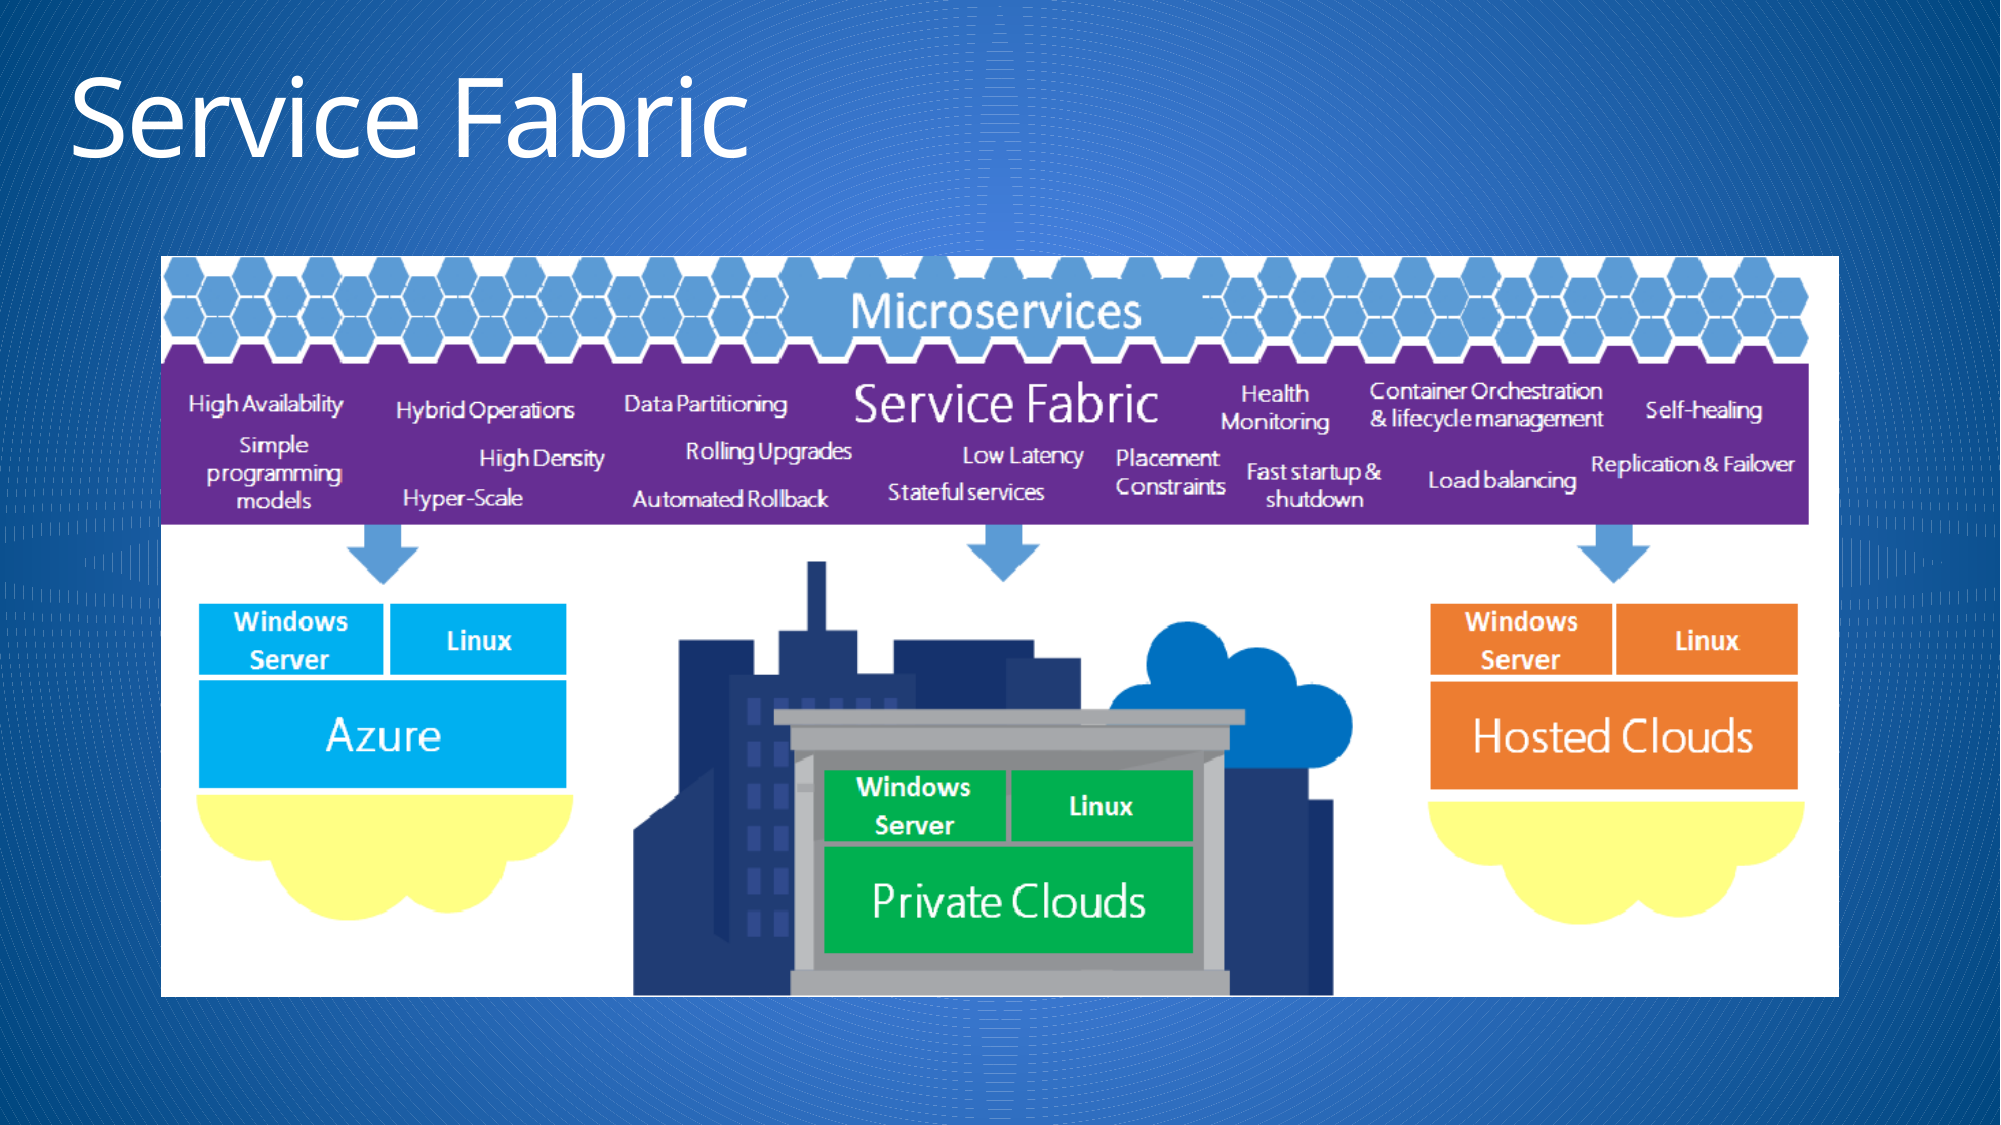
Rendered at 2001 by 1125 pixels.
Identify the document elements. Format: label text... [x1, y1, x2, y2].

title Service Fabric [44, 47, 1957, 196]
picture [161, 255, 1839, 998]
